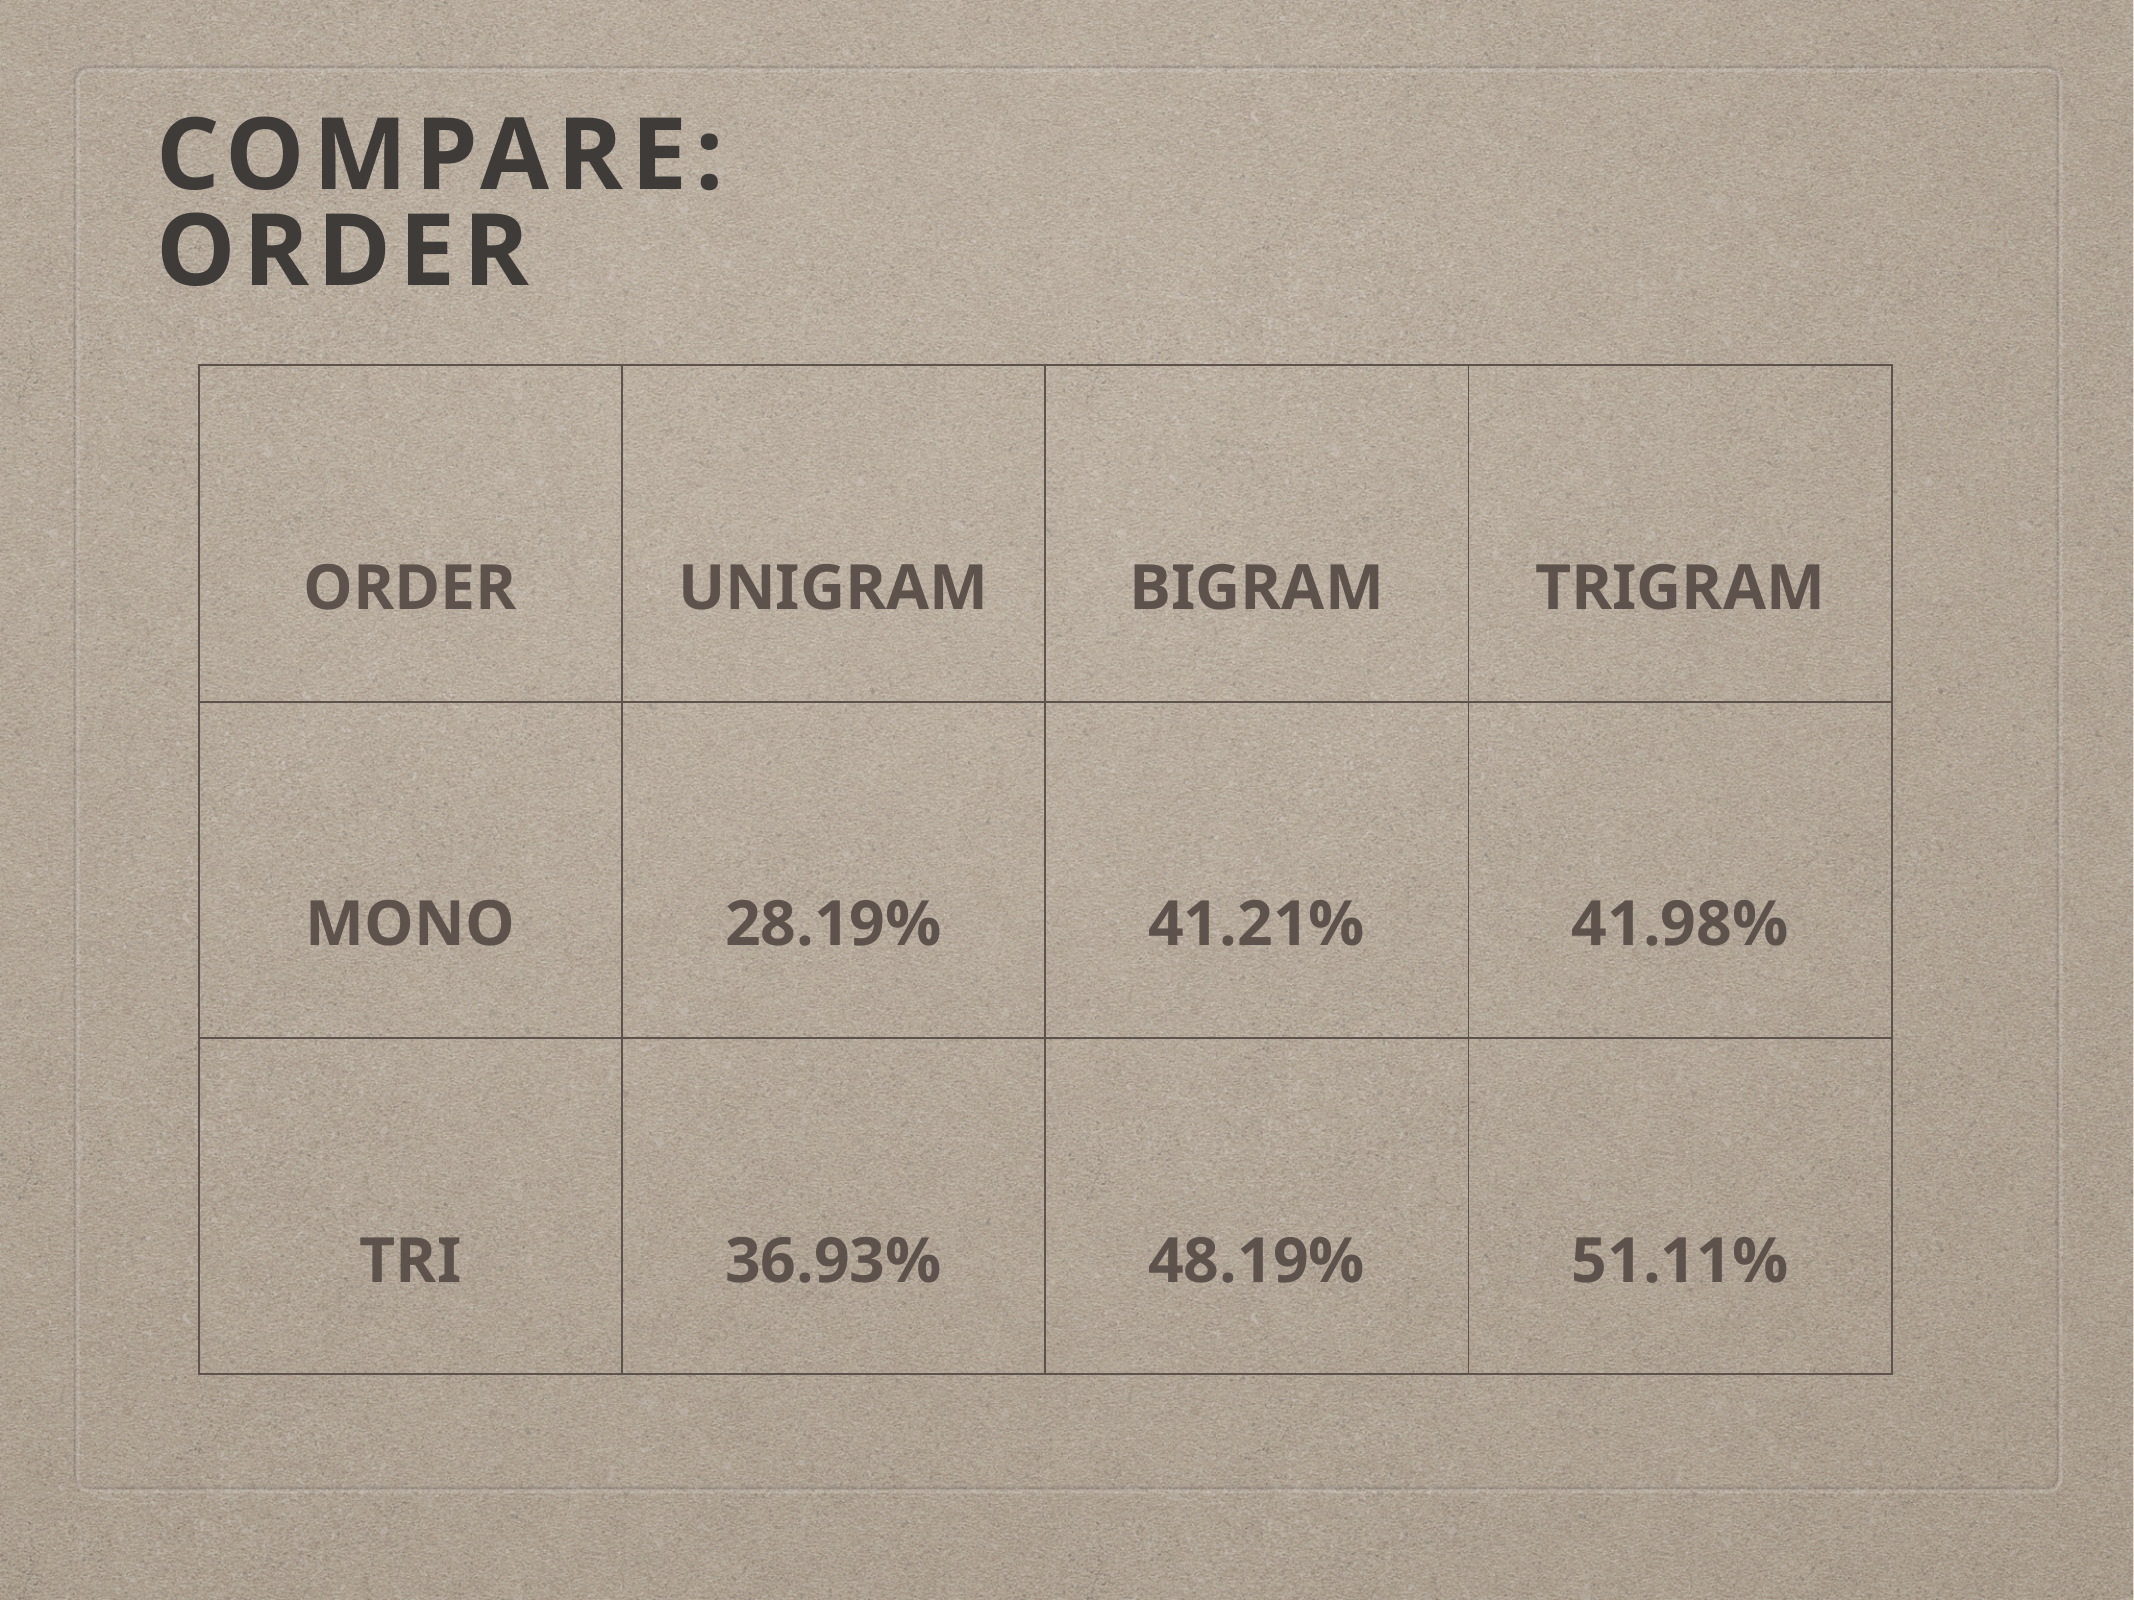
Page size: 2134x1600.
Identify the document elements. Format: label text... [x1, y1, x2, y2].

table_header Trigram [1469, 366, 1891, 701]
table_cell 48.19% [1046, 1039, 1468, 1373]
table_cell 41.98% [1469, 703, 1891, 1037]
table_cell mono [200, 703, 621, 1037]
table_cell 51.11% [1469, 1039, 1891, 1373]
table_cell 41.21% [1046, 703, 1468, 1037]
table_cell TRI [200, 1039, 621, 1373]
picture [0, 0, 2134, 1600]
table_cell 36.93% [623, 1039, 1044, 1373]
table_cell 28.19% [623, 703, 1044, 1037]
title compare: order [147, 103, 1986, 386]
table_header order [200, 366, 621, 701]
table_header unigram [623, 366, 1044, 701]
table_header bigram [1046, 366, 1468, 701]
